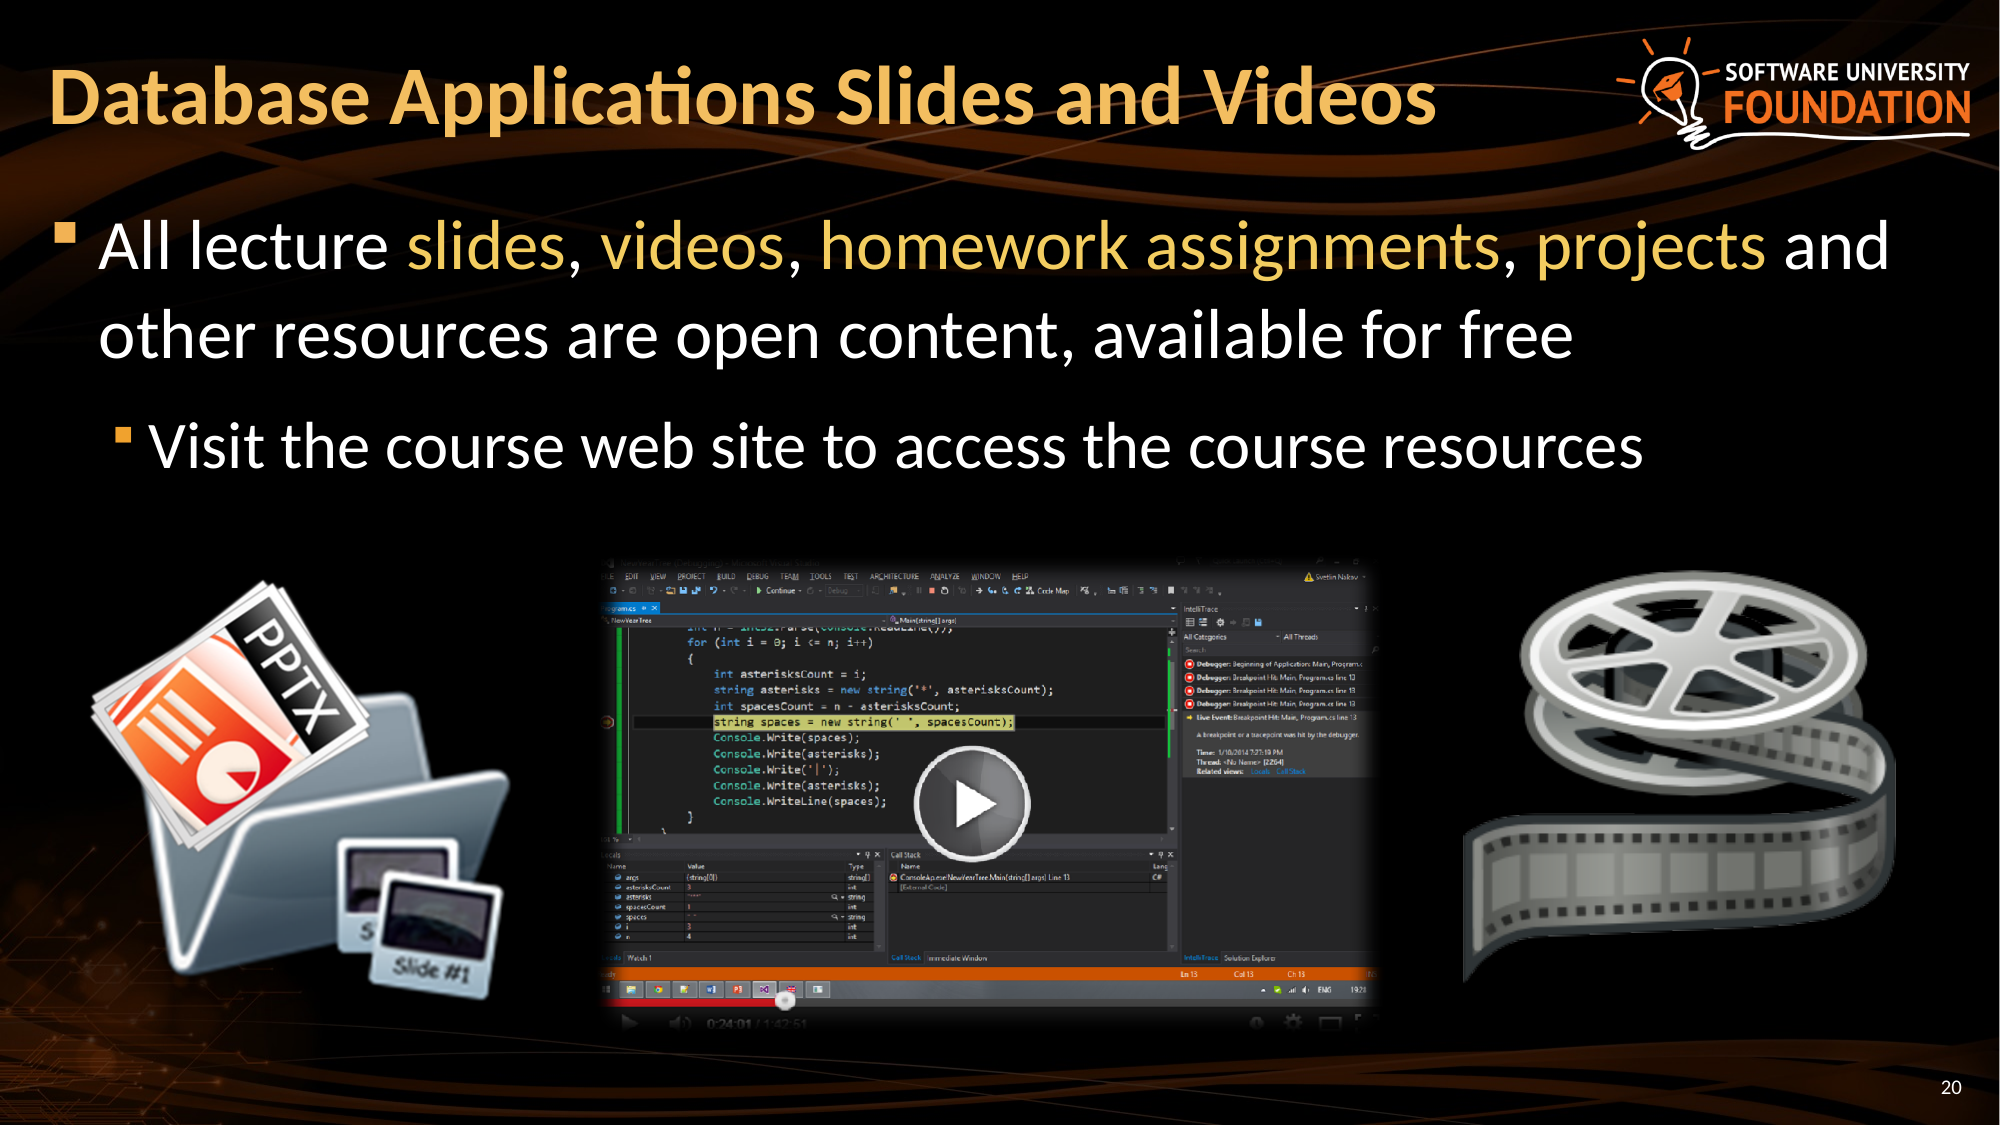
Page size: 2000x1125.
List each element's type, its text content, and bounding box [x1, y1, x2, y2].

list All lecture slides, videos, homework assignments, projects and other resources are open content, available for free Visit the course web site to access the course resources [31, 188, 1968, 1103]
picture [0, 0, 2000, 1125]
title Database Applications Slides and Videos [30, 6, 1602, 189]
